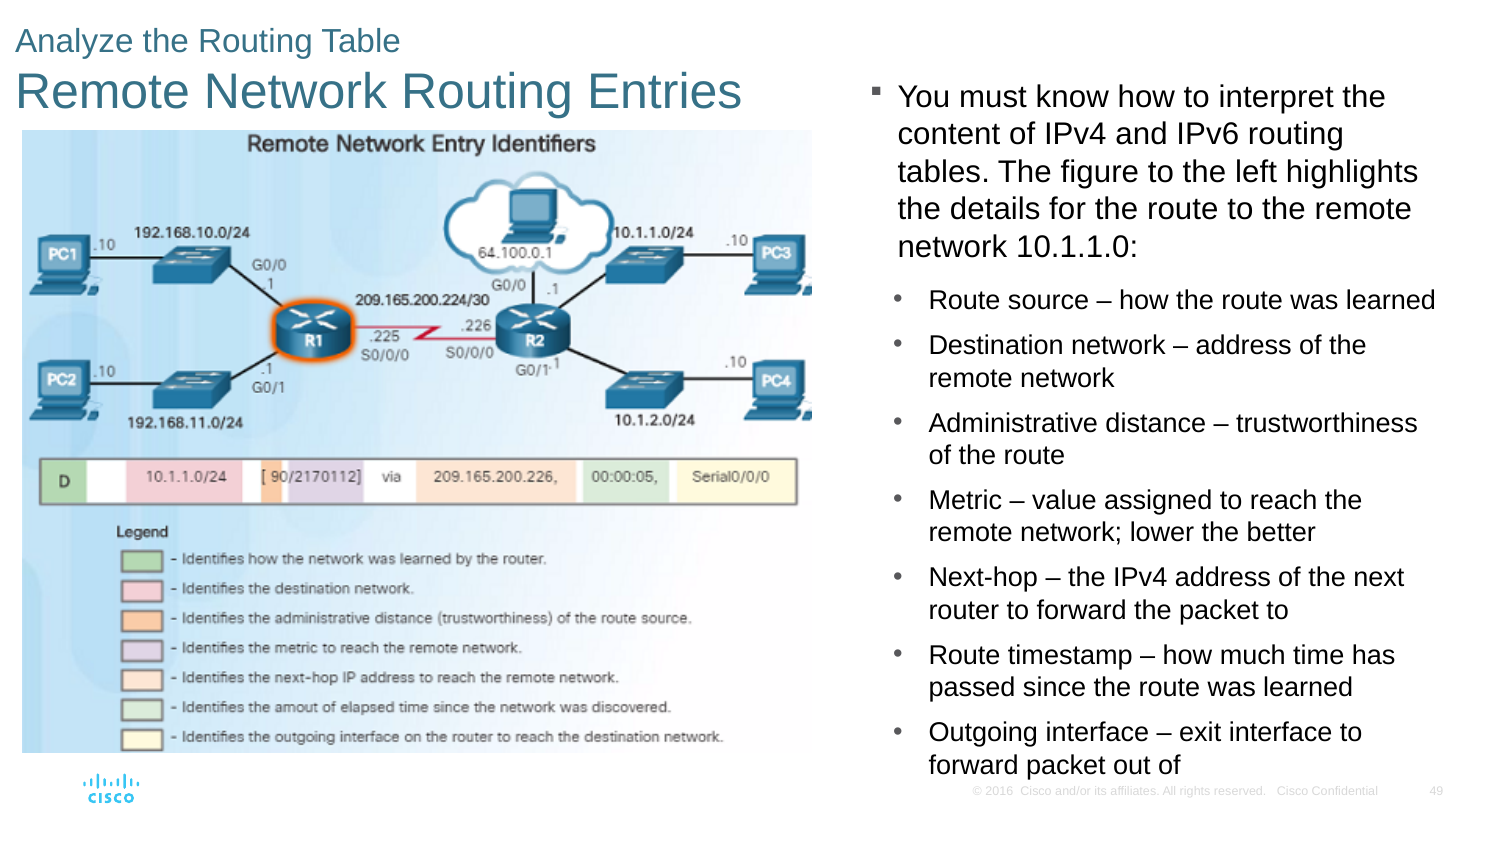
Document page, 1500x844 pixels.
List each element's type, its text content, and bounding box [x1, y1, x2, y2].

picture [22, 130, 813, 754]
list You must know how to interpret the content of IPv4 and IPv6 routing tables. The figure to the left highlights the details for the route to the remote network 10.1.1.0: Route source – how the route was learned Destination network – address of the remote network Administrative distance – trustworthiness of the route Metric – value assigned to reach the remote network; lower the better Next-hop – the IPv4 address of the next router to forward the packet to Route timestamp – how much time has passed since the route was learned Outgoing interface – exit interface to forward packet out of [854, 68, 1471, 832]
title Analyze the Routing Table Remote Network Routing Entries [0, 6, 766, 131]
